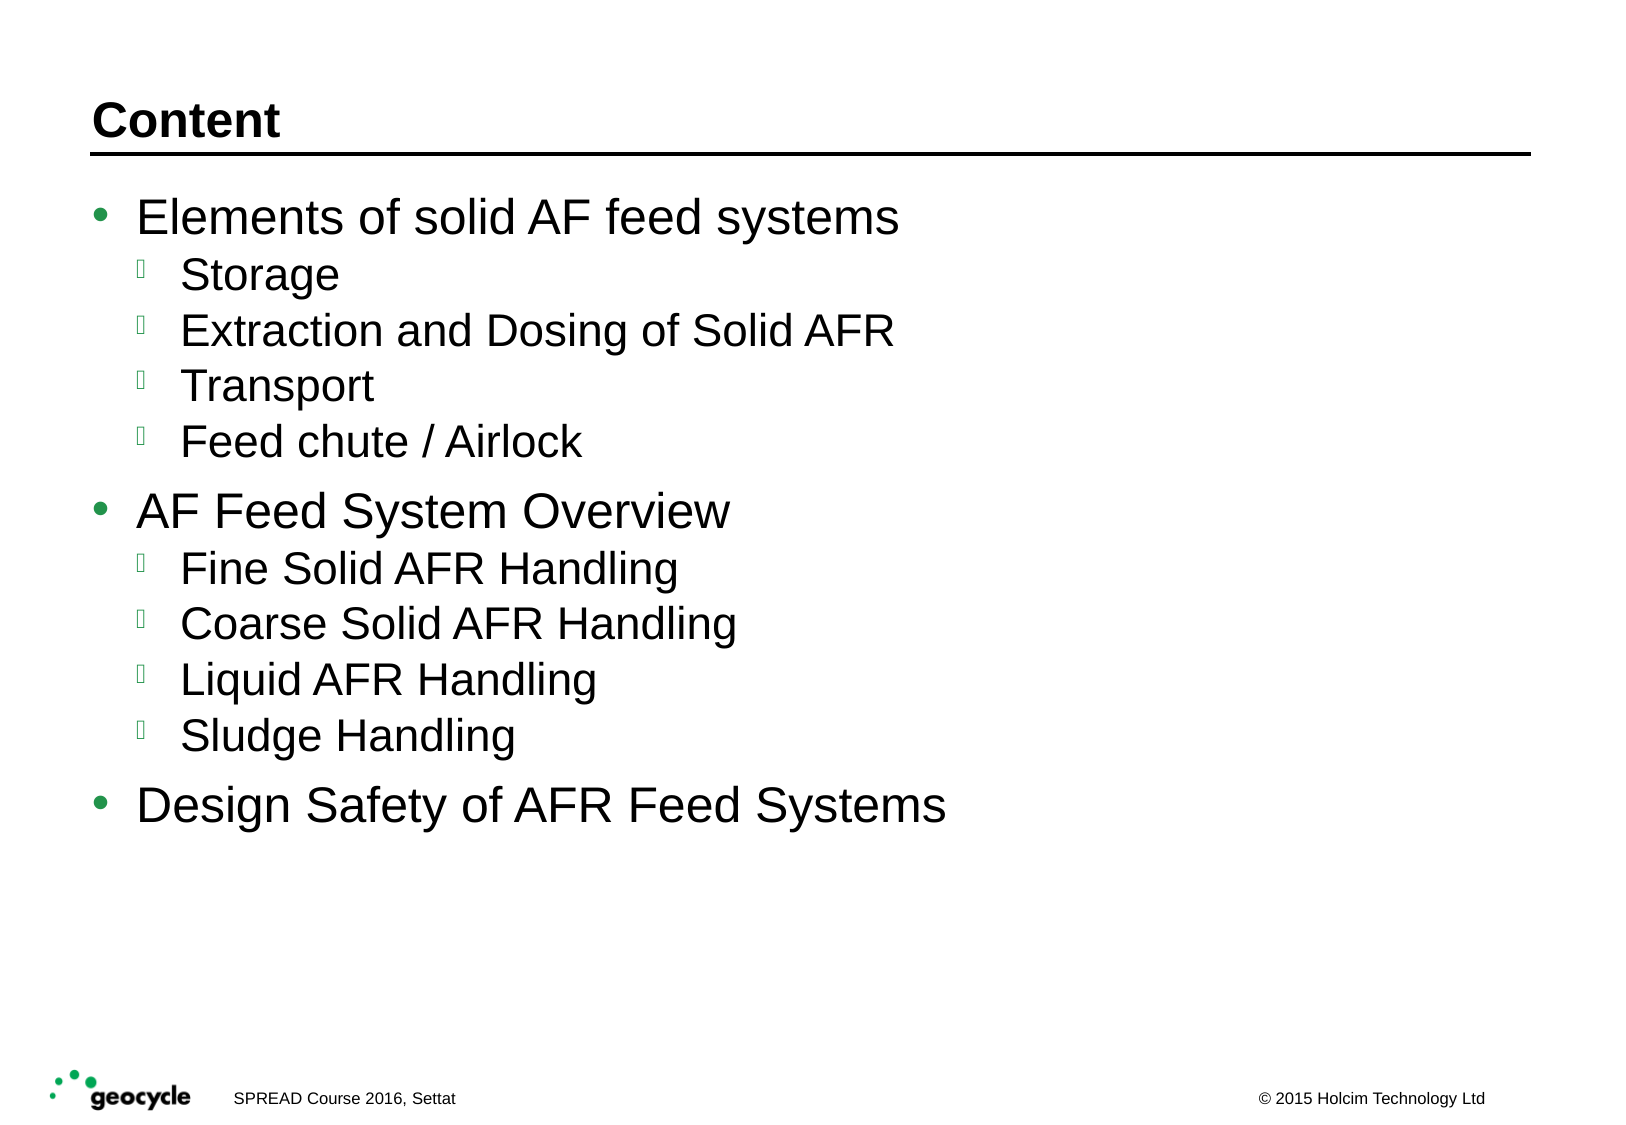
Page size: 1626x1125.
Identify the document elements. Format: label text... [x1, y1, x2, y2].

list Elements of solid AF feed systems Storage Extraction and Dosing of Solid AFR Transport Feed chute / Airlock AF Feed System Overview Fine Solid AFR Handling Coarse Solid AFR Handling Liquid AFR Handling Sludge Handling Design Safety of AFR Feed Systems [91, 184, 1534, 1024]
title Content [91, 19, 1532, 149]
picture [49, 1069, 191, 1111]
footer SPREAD Course 2016, Settat [233, 1087, 813, 1109]
